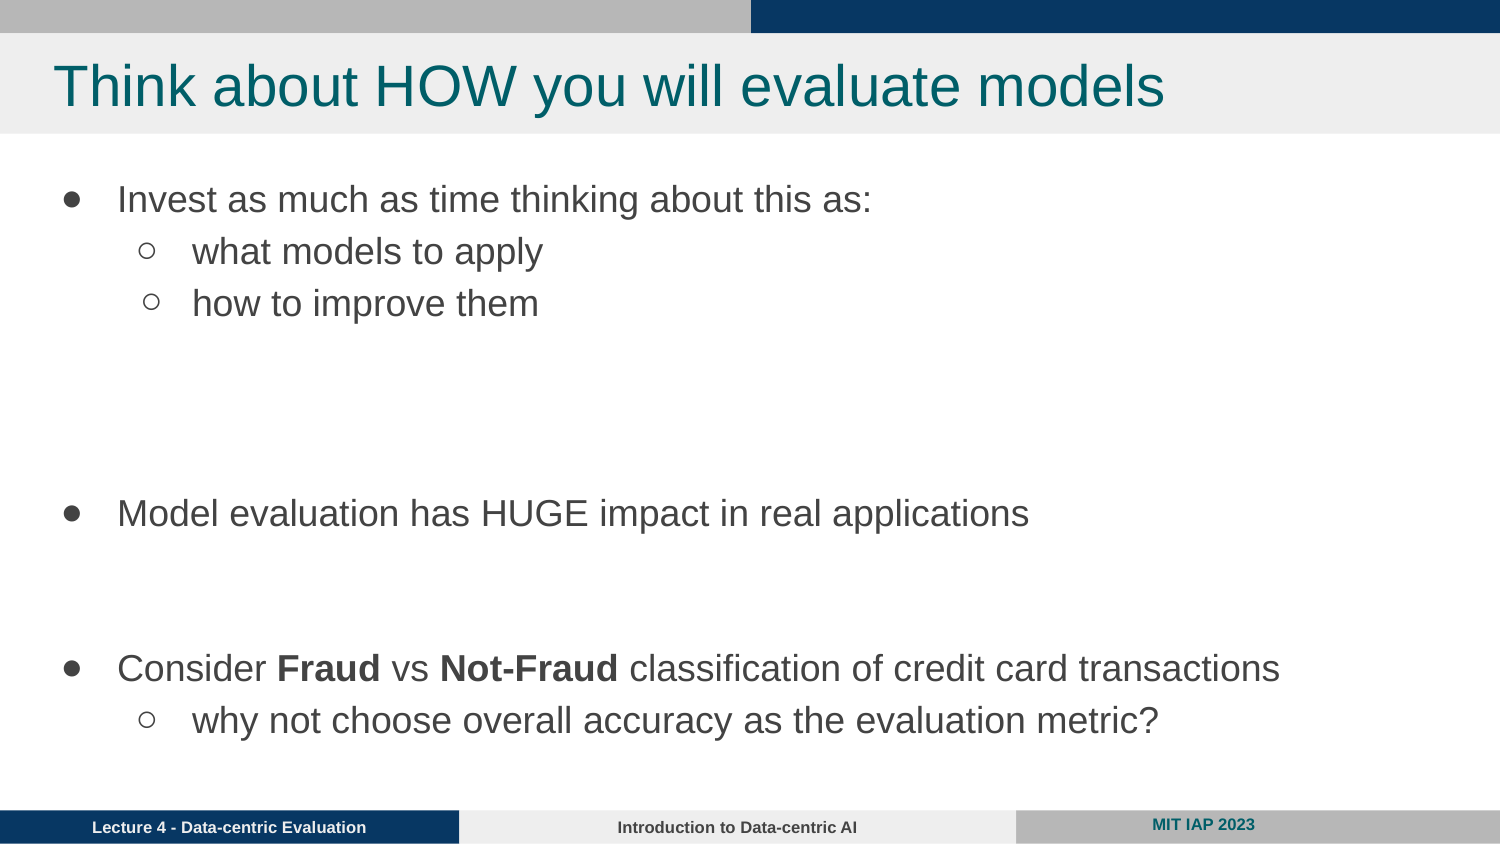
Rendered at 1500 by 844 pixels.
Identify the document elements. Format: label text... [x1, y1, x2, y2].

title Think about HOW you will evaluate models [38, 33, 1437, 134]
list Invest as much as time thinking about this as: what models to apply how to improve them Model evaluation has HUGE impact in real applications Consider Fraud vs Not-Fraud classification of credit card transactions why not choose overall accuracy as the evaluation metric? [26, 153, 1425, 649]
